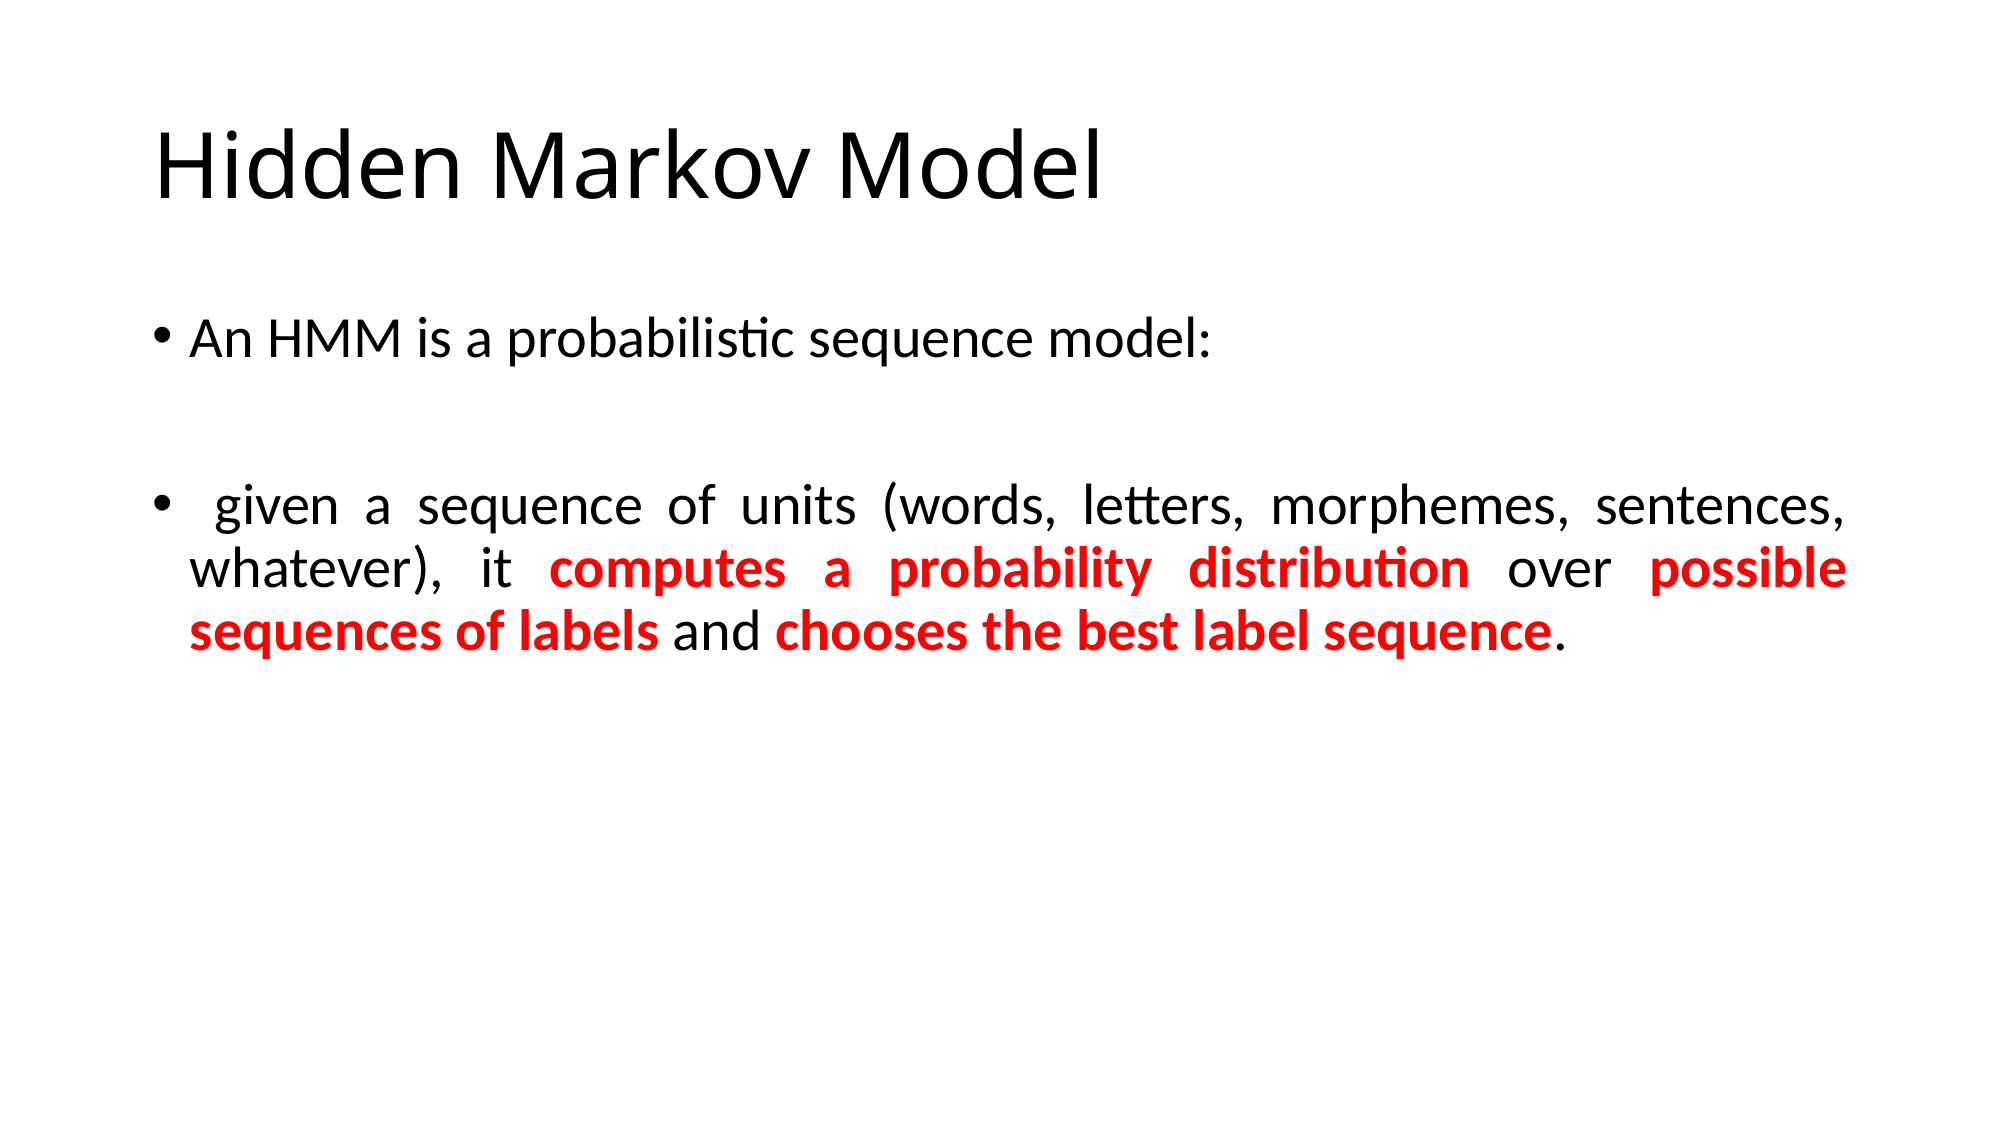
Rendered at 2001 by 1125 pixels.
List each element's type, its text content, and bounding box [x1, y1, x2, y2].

title Hidden Markov Model [137, 59, 1863, 278]
list An HMM is a probabilistic sequence model: given a sequence of units (words, letters, morphemes, sentences, whatever), it computes a probability distribution over possible sequences of labels and chooses the best label sequence. [137, 299, 1863, 1014]
